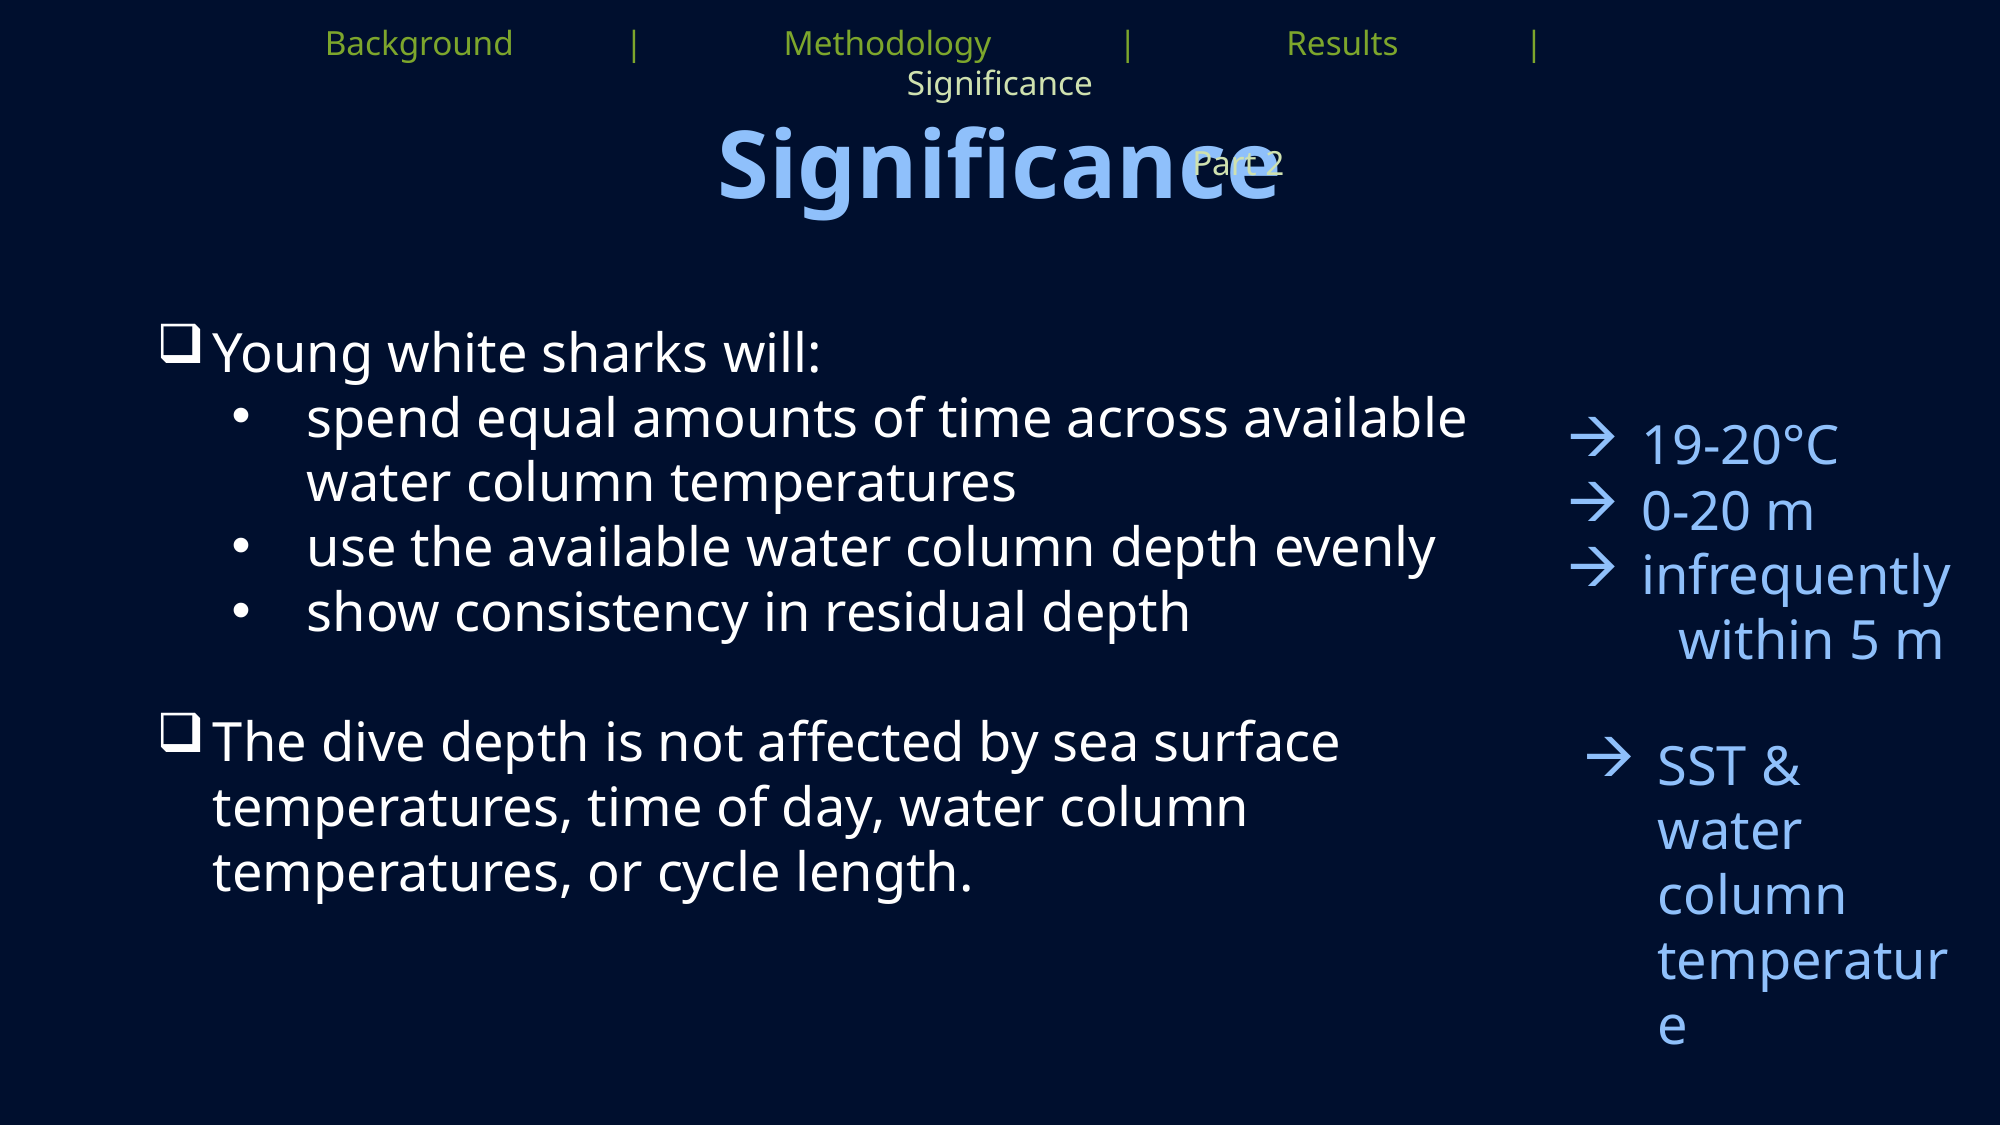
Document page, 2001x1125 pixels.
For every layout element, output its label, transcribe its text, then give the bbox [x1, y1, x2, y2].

title Significance [137, 59, 1863, 278]
text_box Background | Methodology | Results | Significance Part 2 [268, 14, 1732, 230]
text_box SST & water column temperature [1567, 723, 1975, 1125]
text_box Young white sharks will: spend equal amounts of time across available water column temperatures use the available water column depth evenly show consistency in residual depth The dive depth is not affected by sea surface temperatures, time of day, water column temperatures, or cycle length. [66, 245, 1600, 910]
text_box 19-20°C 0-20 m infrequently within 5 m [1551, 403, 1967, 743]
